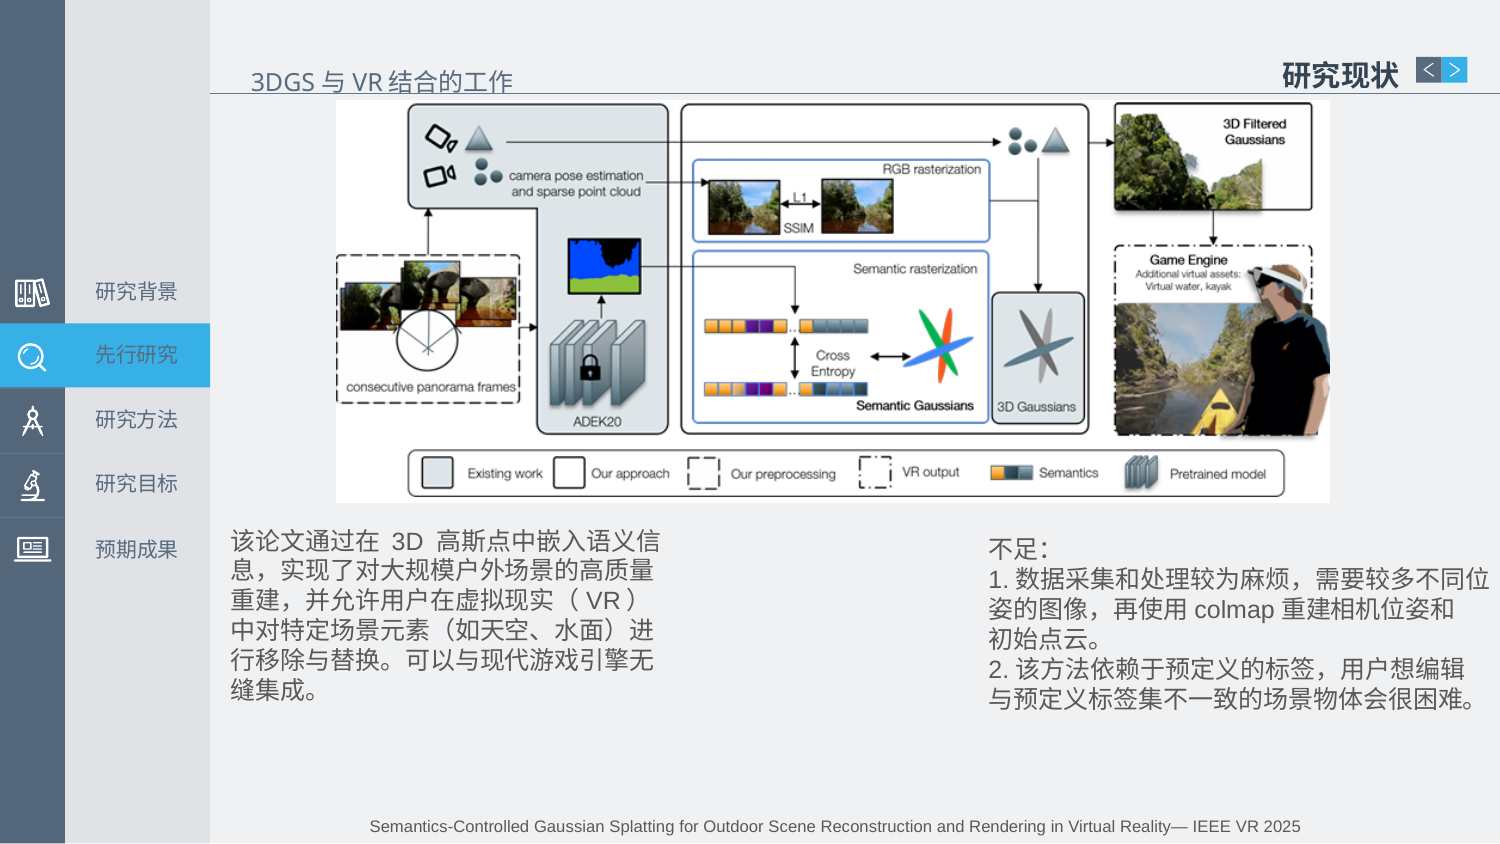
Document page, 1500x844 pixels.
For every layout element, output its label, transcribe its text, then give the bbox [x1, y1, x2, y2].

text_box [22, 405, 44, 437]
text_box 研究目标 [80, 463, 194, 503]
text_box [15, 278, 50, 308]
text_box 研究现状 [962, 40, 1400, 93]
text_box 先行研究 [80, 334, 194, 374]
text_box [20, 470, 46, 502]
text_box 预期成果 [80, 529, 194, 569]
text_box [17, 343, 47, 372]
text_box 研究背景 [80, 271, 194, 311]
text_box [0, 321, 212, 390]
text_box 3DGS与VR结合的工作 [236, 59, 853, 104]
text_box Semantics-Controlled Gaussian Splatting for Outdoor Scene Reconstruction and Rendering in Virtual Reality— IEEE VR 2025 [312, 808, 1360, 843]
text_box 该论文通过在 3D 高斯点中嵌入语义信息，实现了对大规模户外场景的高质量重建，并允许用户在虚拟现实（VR）中对特定场景元素（如天空、水面）进行移除与替换。可以与现代游戏引擎无缝集成。 [215, 517, 691, 713]
text_box [13, 536, 52, 562]
picture [336, 100, 1330, 503]
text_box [1441, 56, 1468, 83]
text_box 研究方法 [80, 399, 194, 439]
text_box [1415, 56, 1440, 83]
text_box 不足： 1.数据采集和处理较为麻烦，需要较多不同位 姿的图像，再使用colmap重建相机位姿和 初始点云。 2.该方法依赖于预定义的标签，用户想编辑 与预定义标签集不一致的场景物体会很困难。 [973, 526, 1500, 721]
